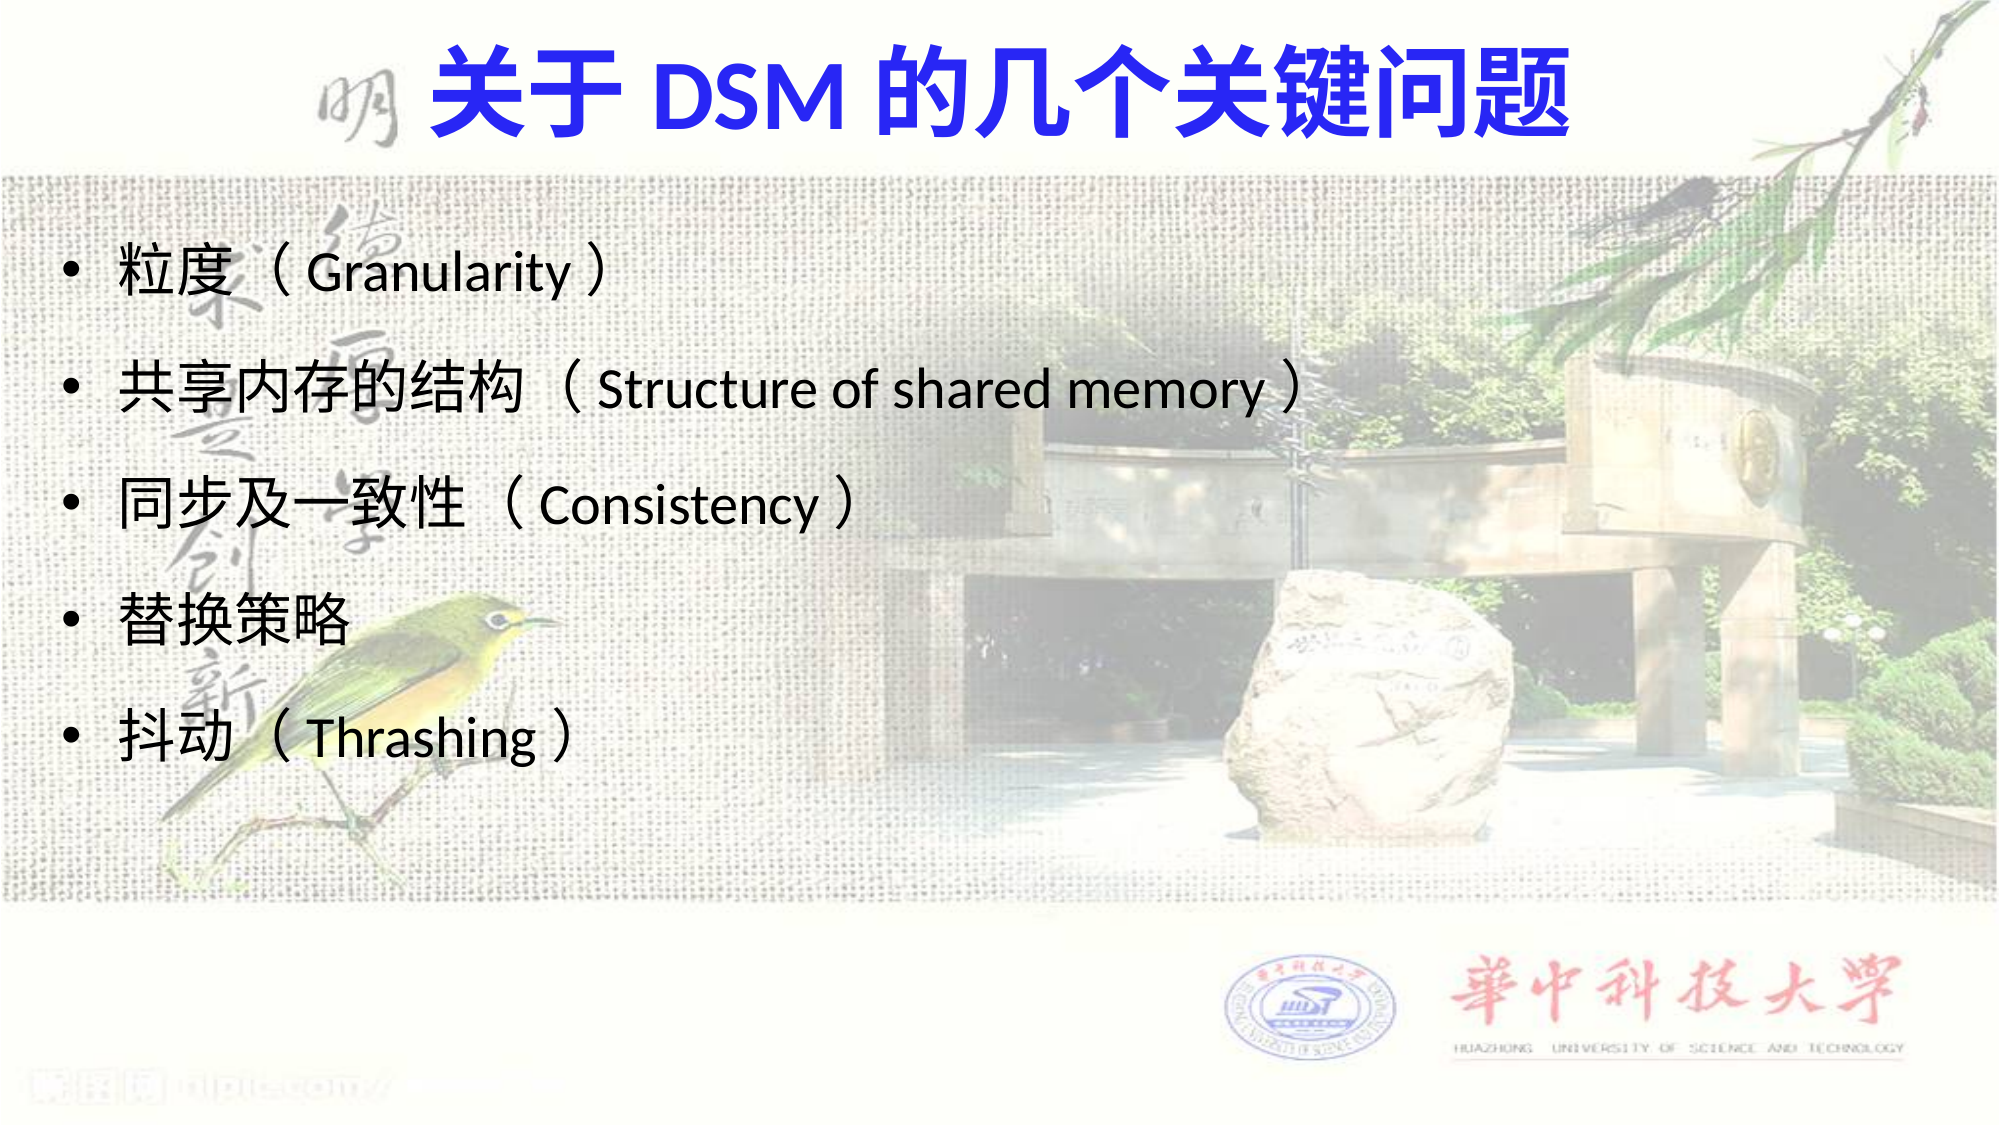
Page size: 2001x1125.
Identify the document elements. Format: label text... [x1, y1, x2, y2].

list 粒度（Granularity） 共享内存的结构（Structure of shared memory） 同步及一致性（Consistency） 替换策略 抖动（Thrashing） [46, 191, 1847, 812]
title 关于DSM的几个关键问题 [0, 0, 2000, 183]
picture [1, 183, 1999, 1125]
